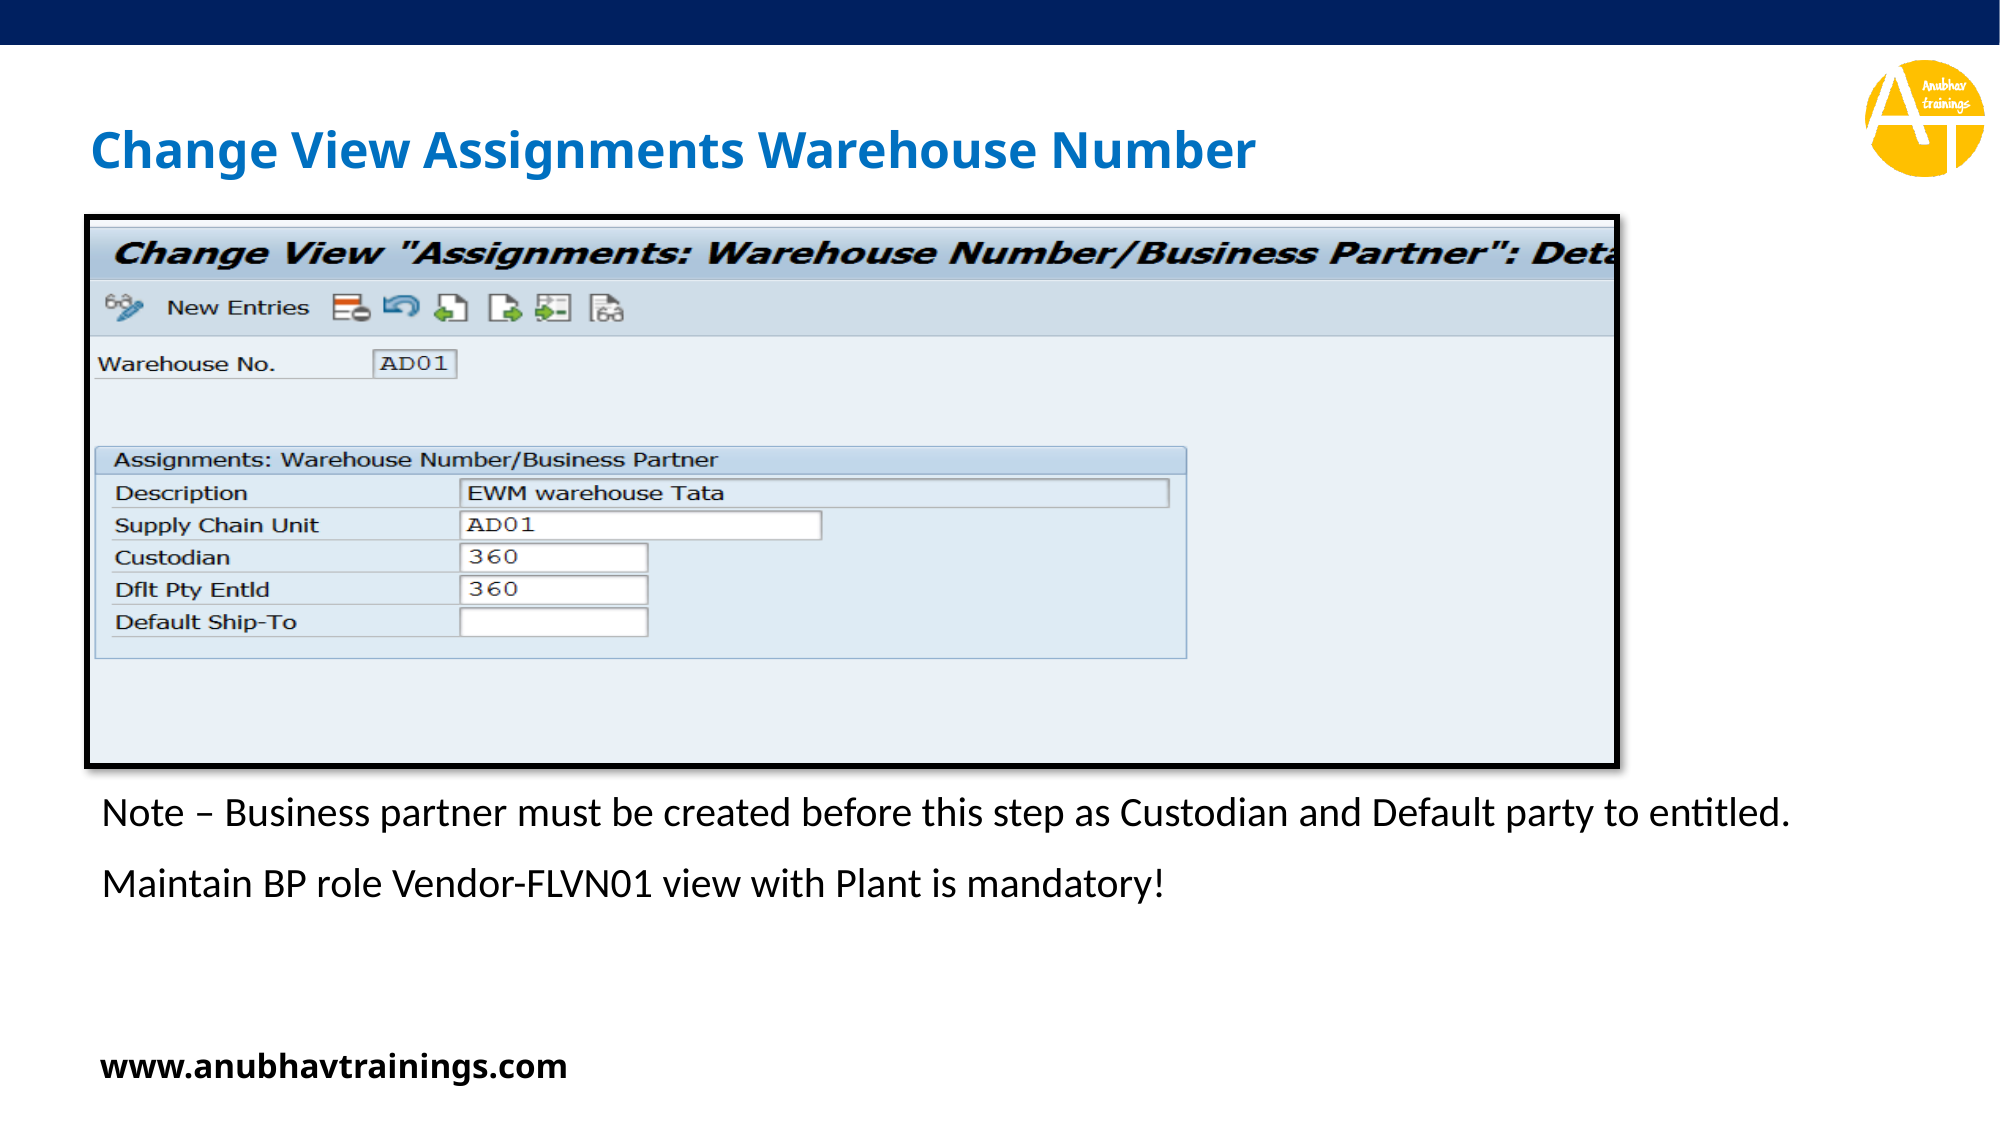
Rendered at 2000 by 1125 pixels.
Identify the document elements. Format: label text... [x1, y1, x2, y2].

picture [89, 219, 1615, 764]
text_box Note – Business partner must be created before this step as Custodian and Default party to entitled. Maintain BP role Vendor-FLVN01 view with Plant is mandatory! [86, 777, 1823, 914]
title Change View Assignments Warehouse Number [90, 90, 1890, 207]
text_box www.anubhavtrainings.com [17, 1035, 652, 1096]
picture [1853, 52, 1991, 187]
